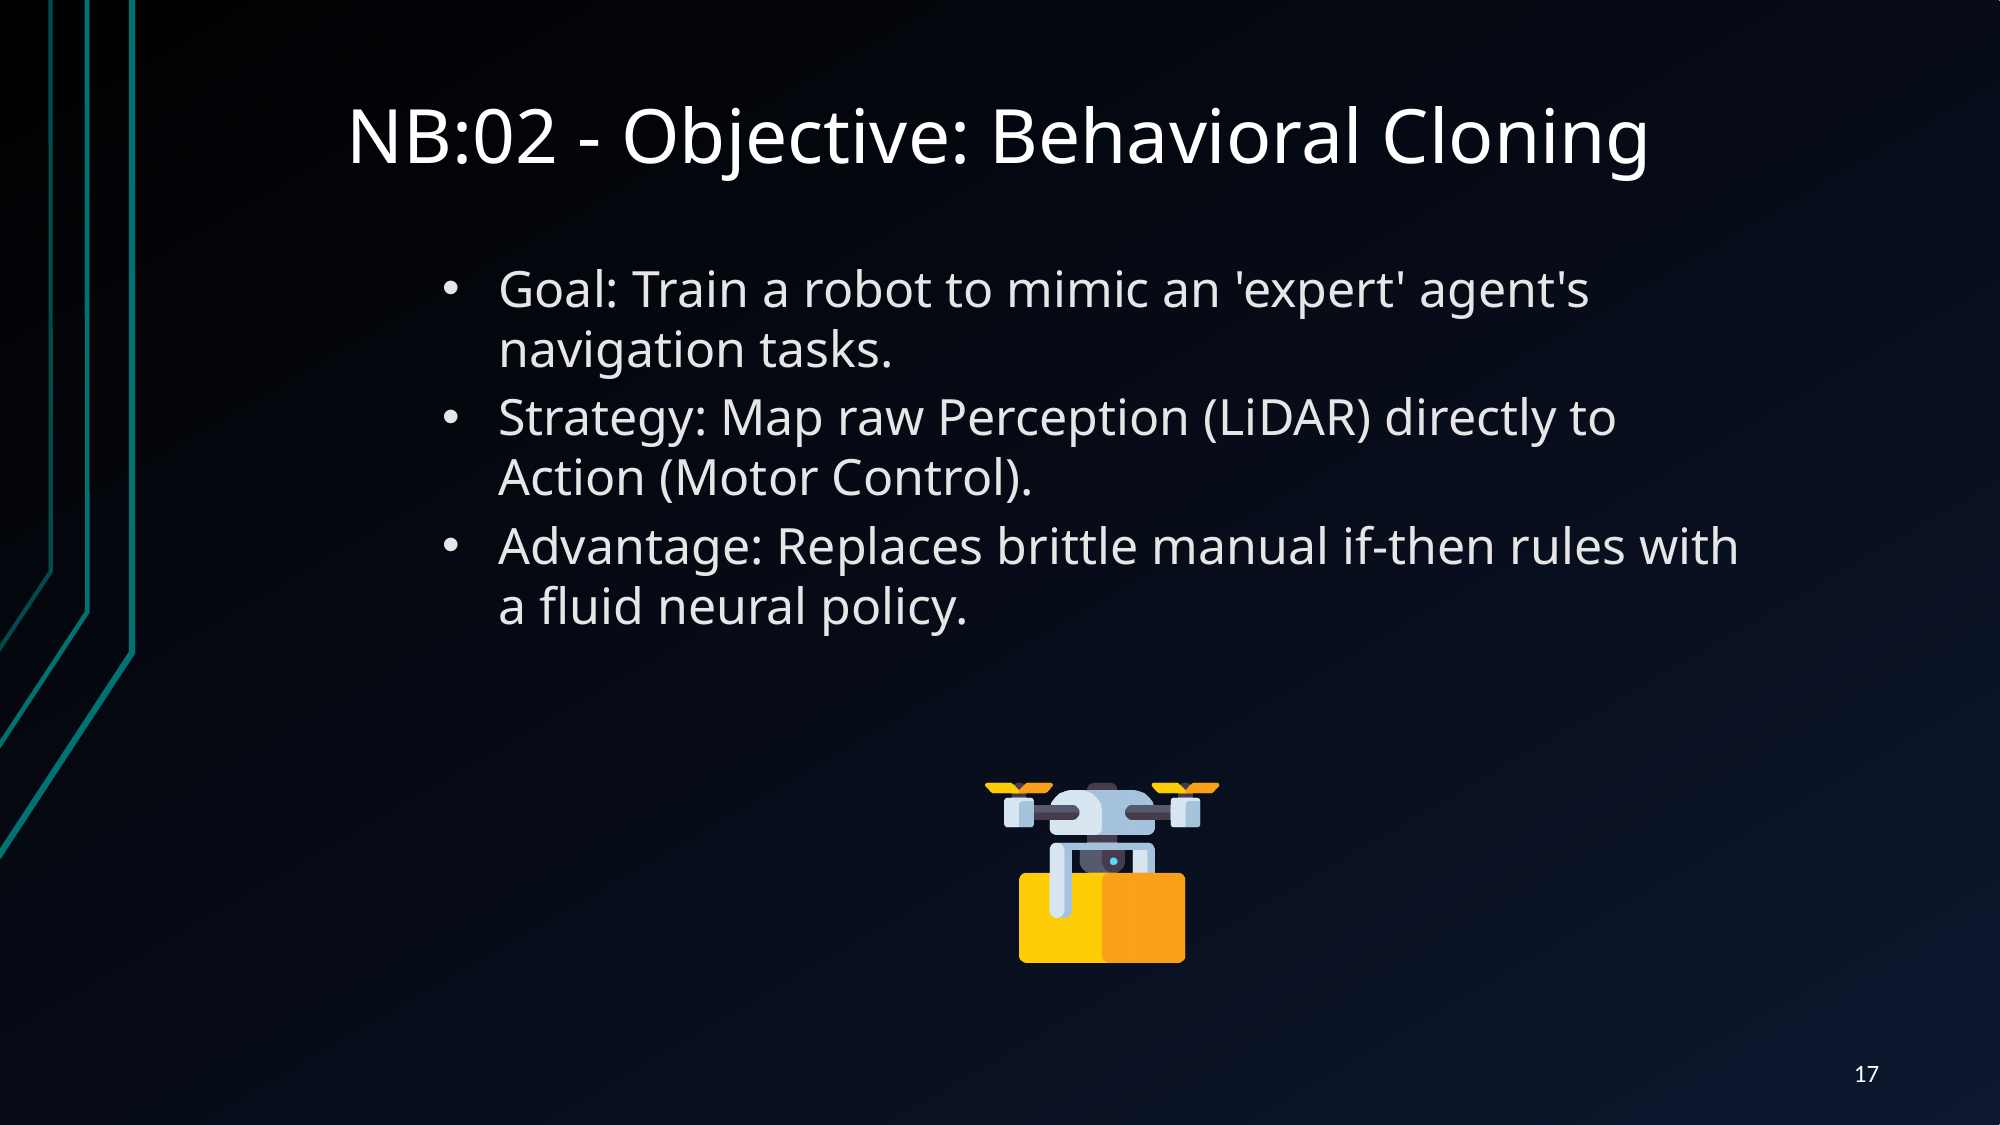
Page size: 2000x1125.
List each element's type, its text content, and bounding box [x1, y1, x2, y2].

slide_number 17 [1732, 1042, 1900, 1103]
picture [981, 751, 1223, 993]
list Goal: Train a robot to mimic an 'expert' agent's navigation tasks. Strategy: Map raw Perception (LiDAR) directly to Action (Motor Control). Advantage: Replaces brittle manual if-then rules with a fluid neural policy. [427, 249, 1778, 993]
title NB:02 - Objective: Behavioral Cloning [324, 45, 1675, 233]
